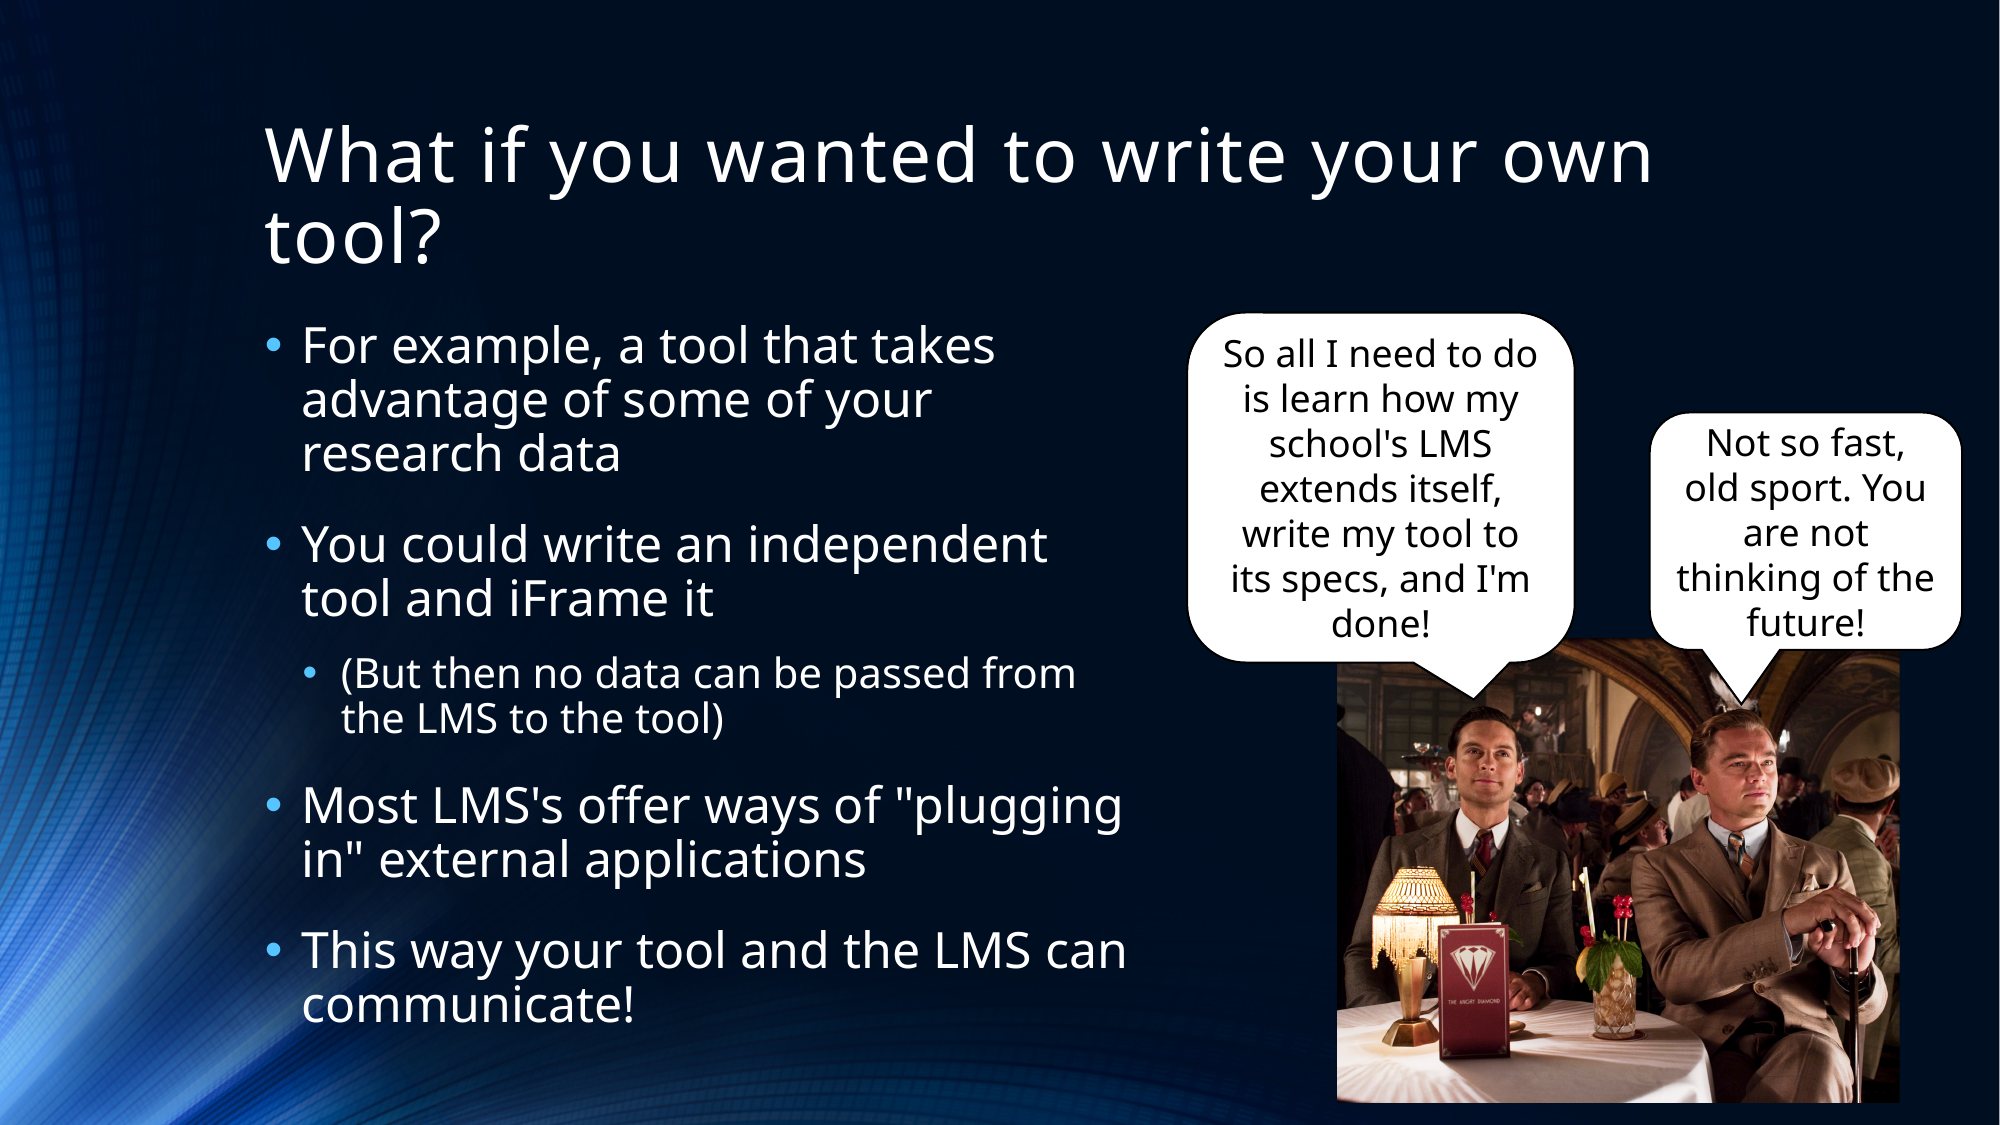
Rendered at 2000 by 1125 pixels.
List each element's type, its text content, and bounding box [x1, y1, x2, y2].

list For example, a tool that takes advantage of some of your research data You could write an independent tool and iFrame it (But then no data can be passed from the LMS to the tool) Most LMS's offer ways of "plugging in" external applications This way your tool and the LMS can communicate! [249, 312, 1163, 988]
title What if you wanted to write your own tool? [249, 62, 1750, 288]
text_box So all I need to do is learn how my school's LMS extends itself, write my tool to its specs, and I'm done! [1186, 311, 1576, 664]
picture [0, 0, 2000, 1125]
text_box Not so fast, old sport. You are not thinking of the future! [1648, 411, 1964, 651]
